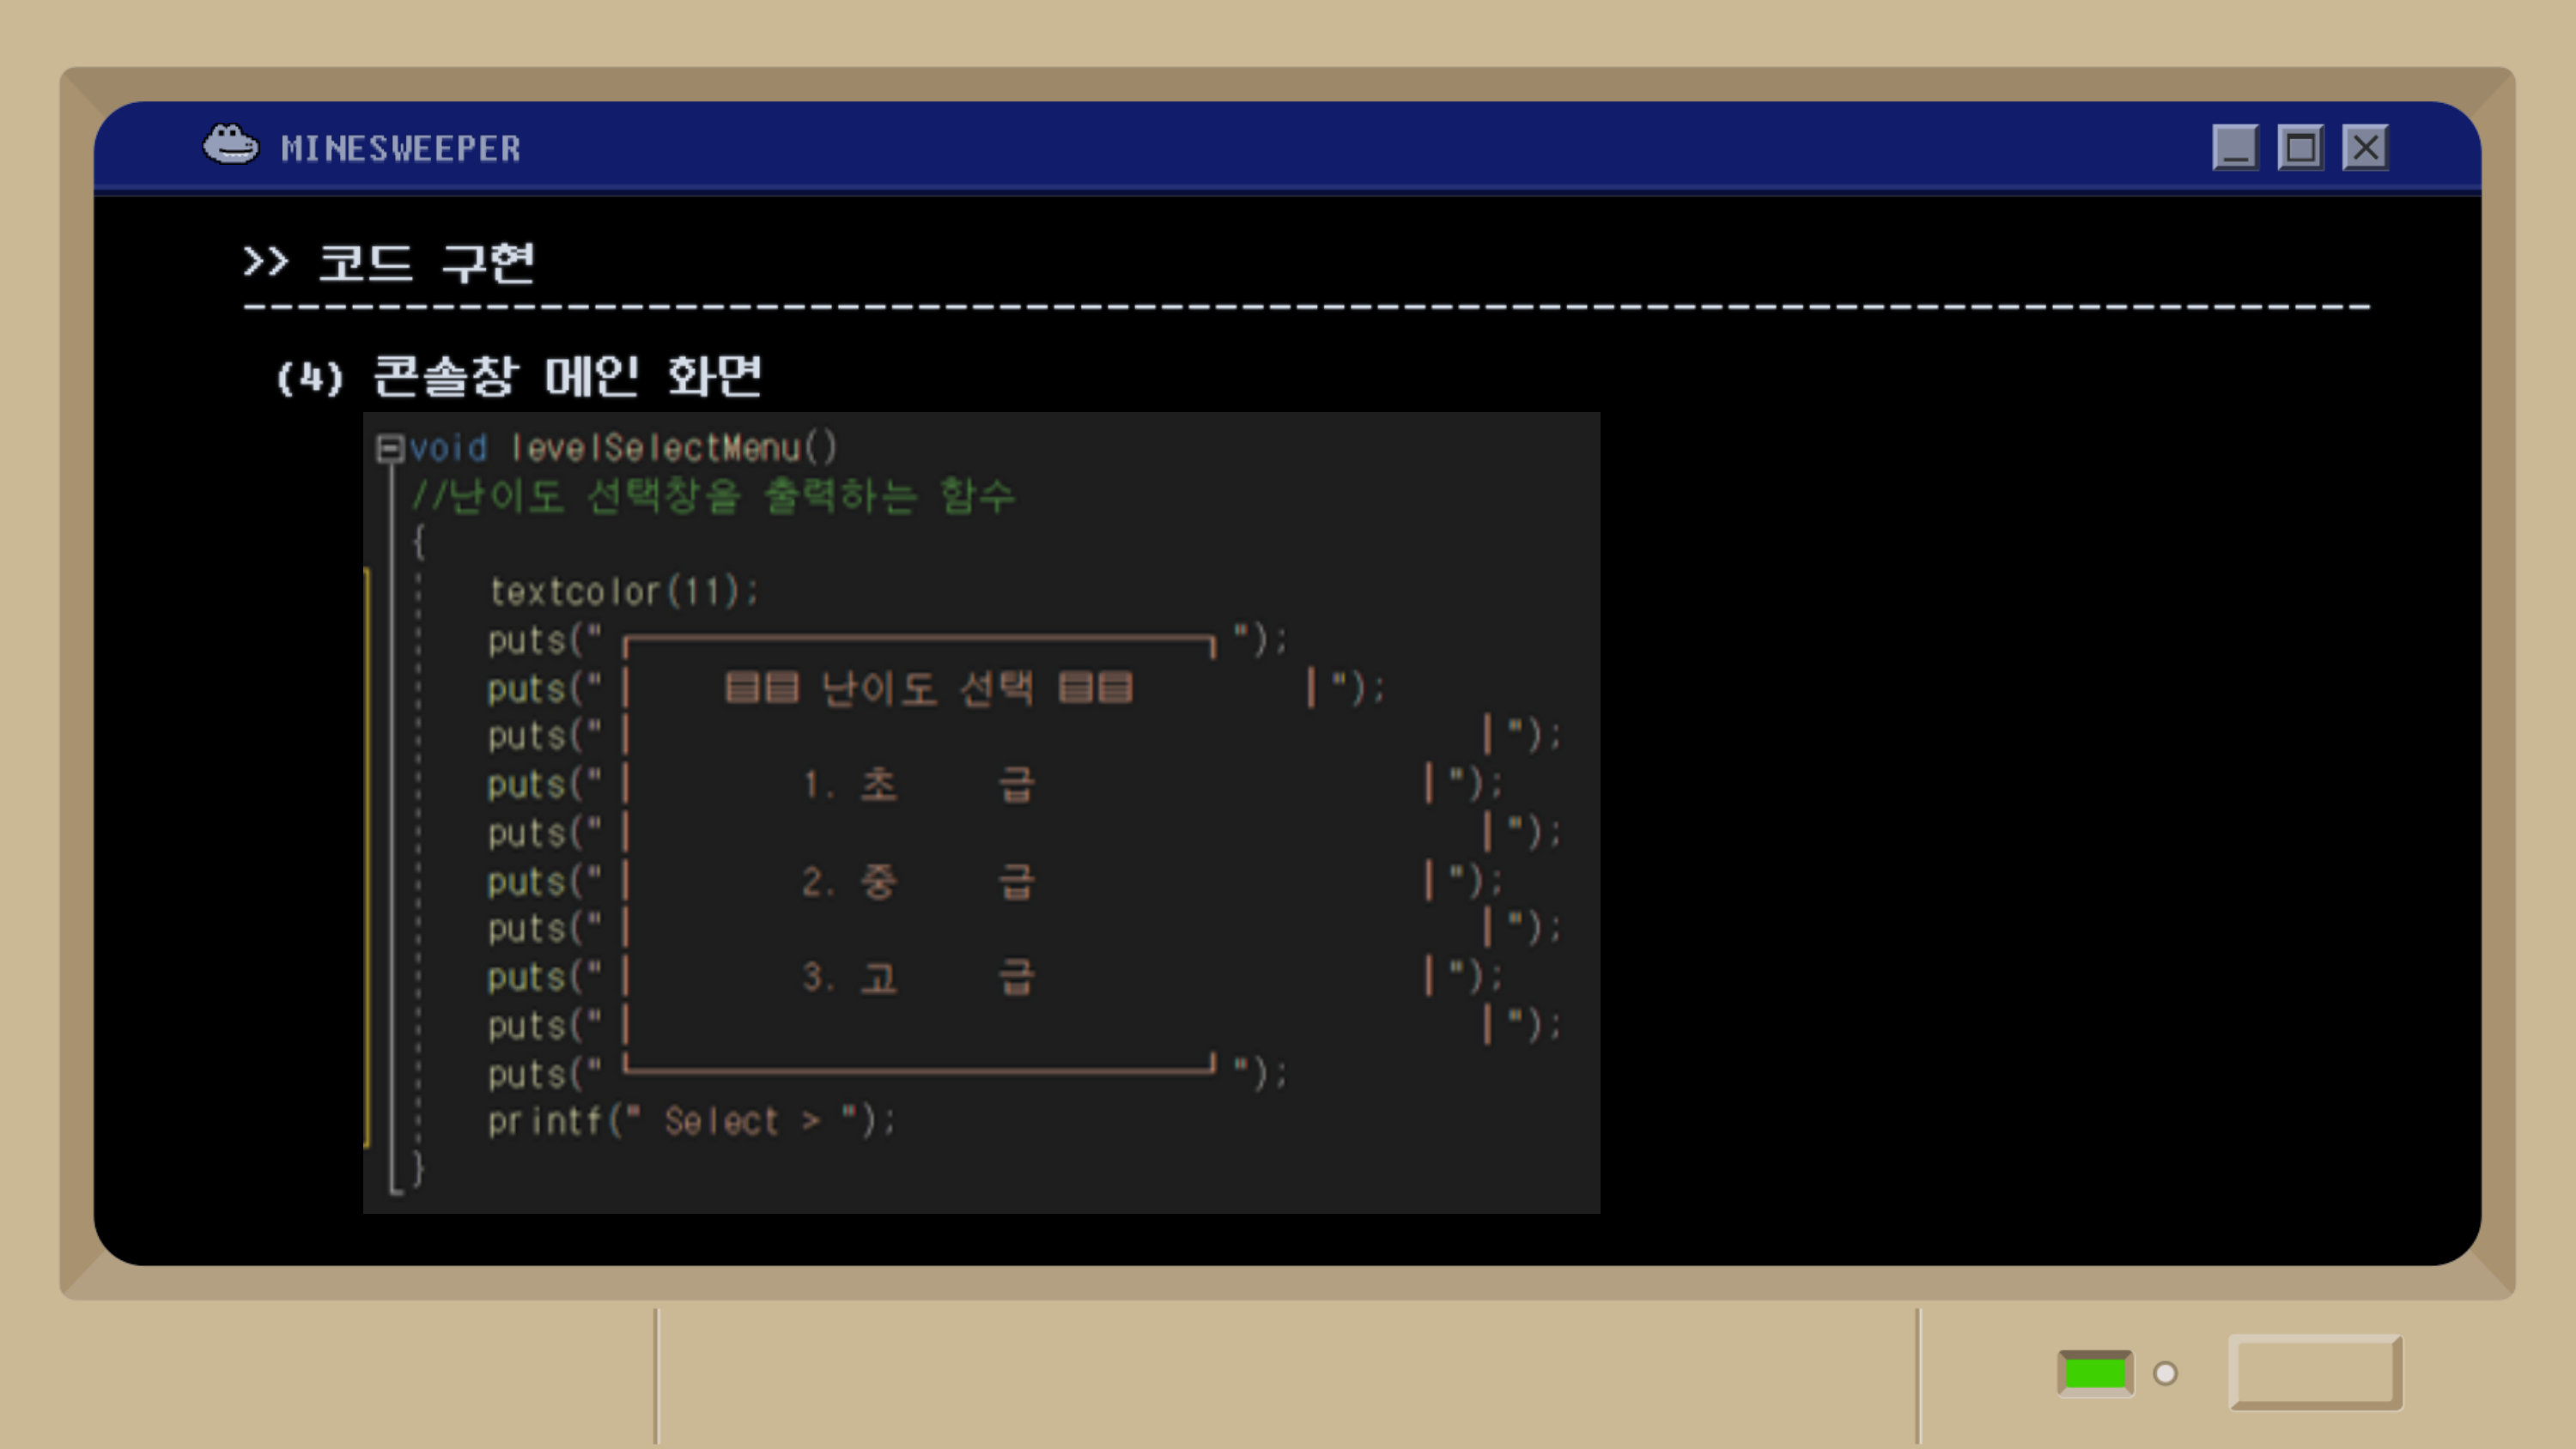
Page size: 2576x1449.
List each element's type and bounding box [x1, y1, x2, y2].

text_box [0, 0, 2576, 1449]
picture [193, 182, 2517, 530]
text_box [363, 411, 1601, 1215]
picture [272, 111, 544, 181]
text_box [202, 123, 260, 165]
